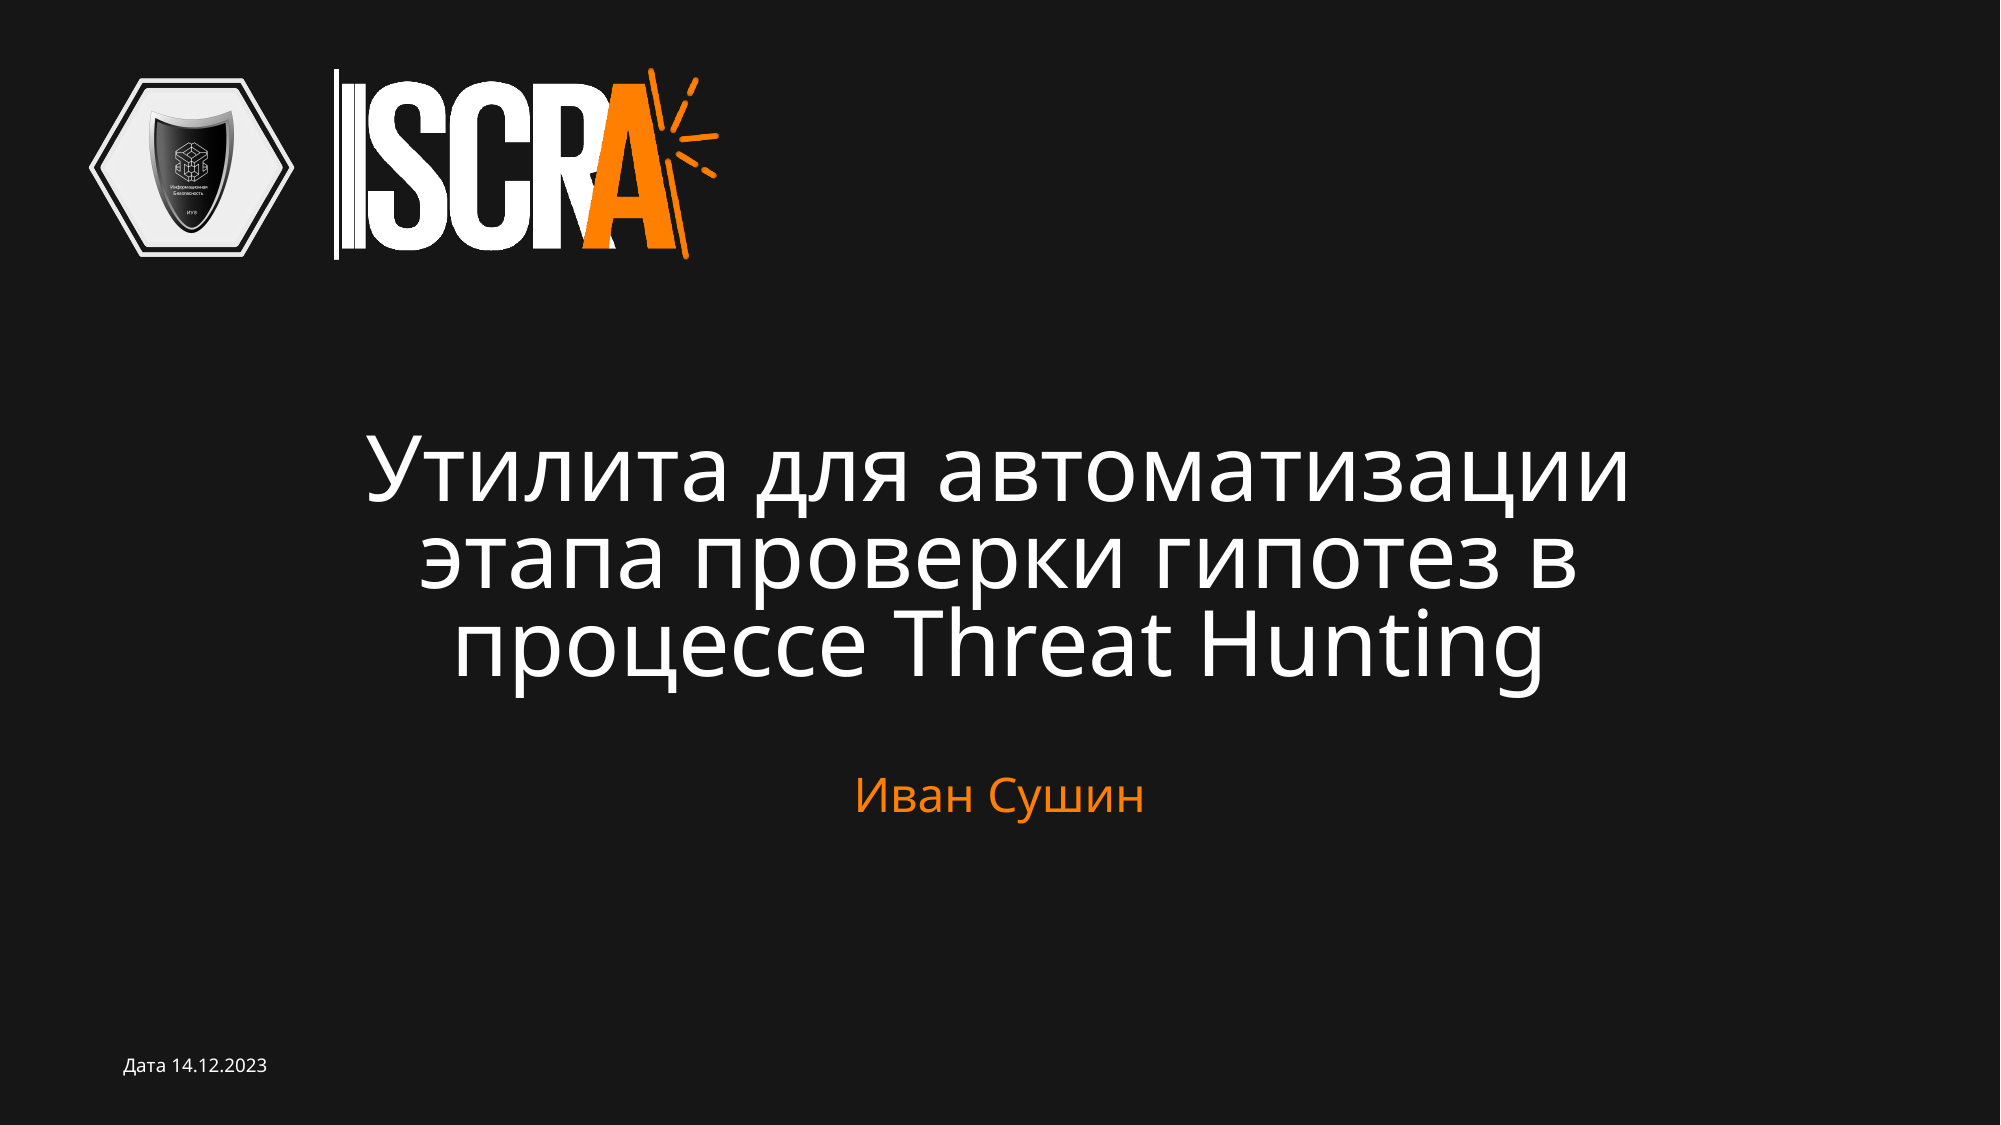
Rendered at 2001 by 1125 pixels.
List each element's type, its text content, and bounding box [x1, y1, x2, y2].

picture [322, 57, 731, 270]
picture [66, 42, 317, 293]
list Иван Сушин [519, 763, 1481, 830]
title Утилита для автоматизации этапа проверки гипотез в процессе Threat Hunting [291, 399, 1709, 726]
list Дата 14.12.2023 [108, 1050, 1588, 1083]
